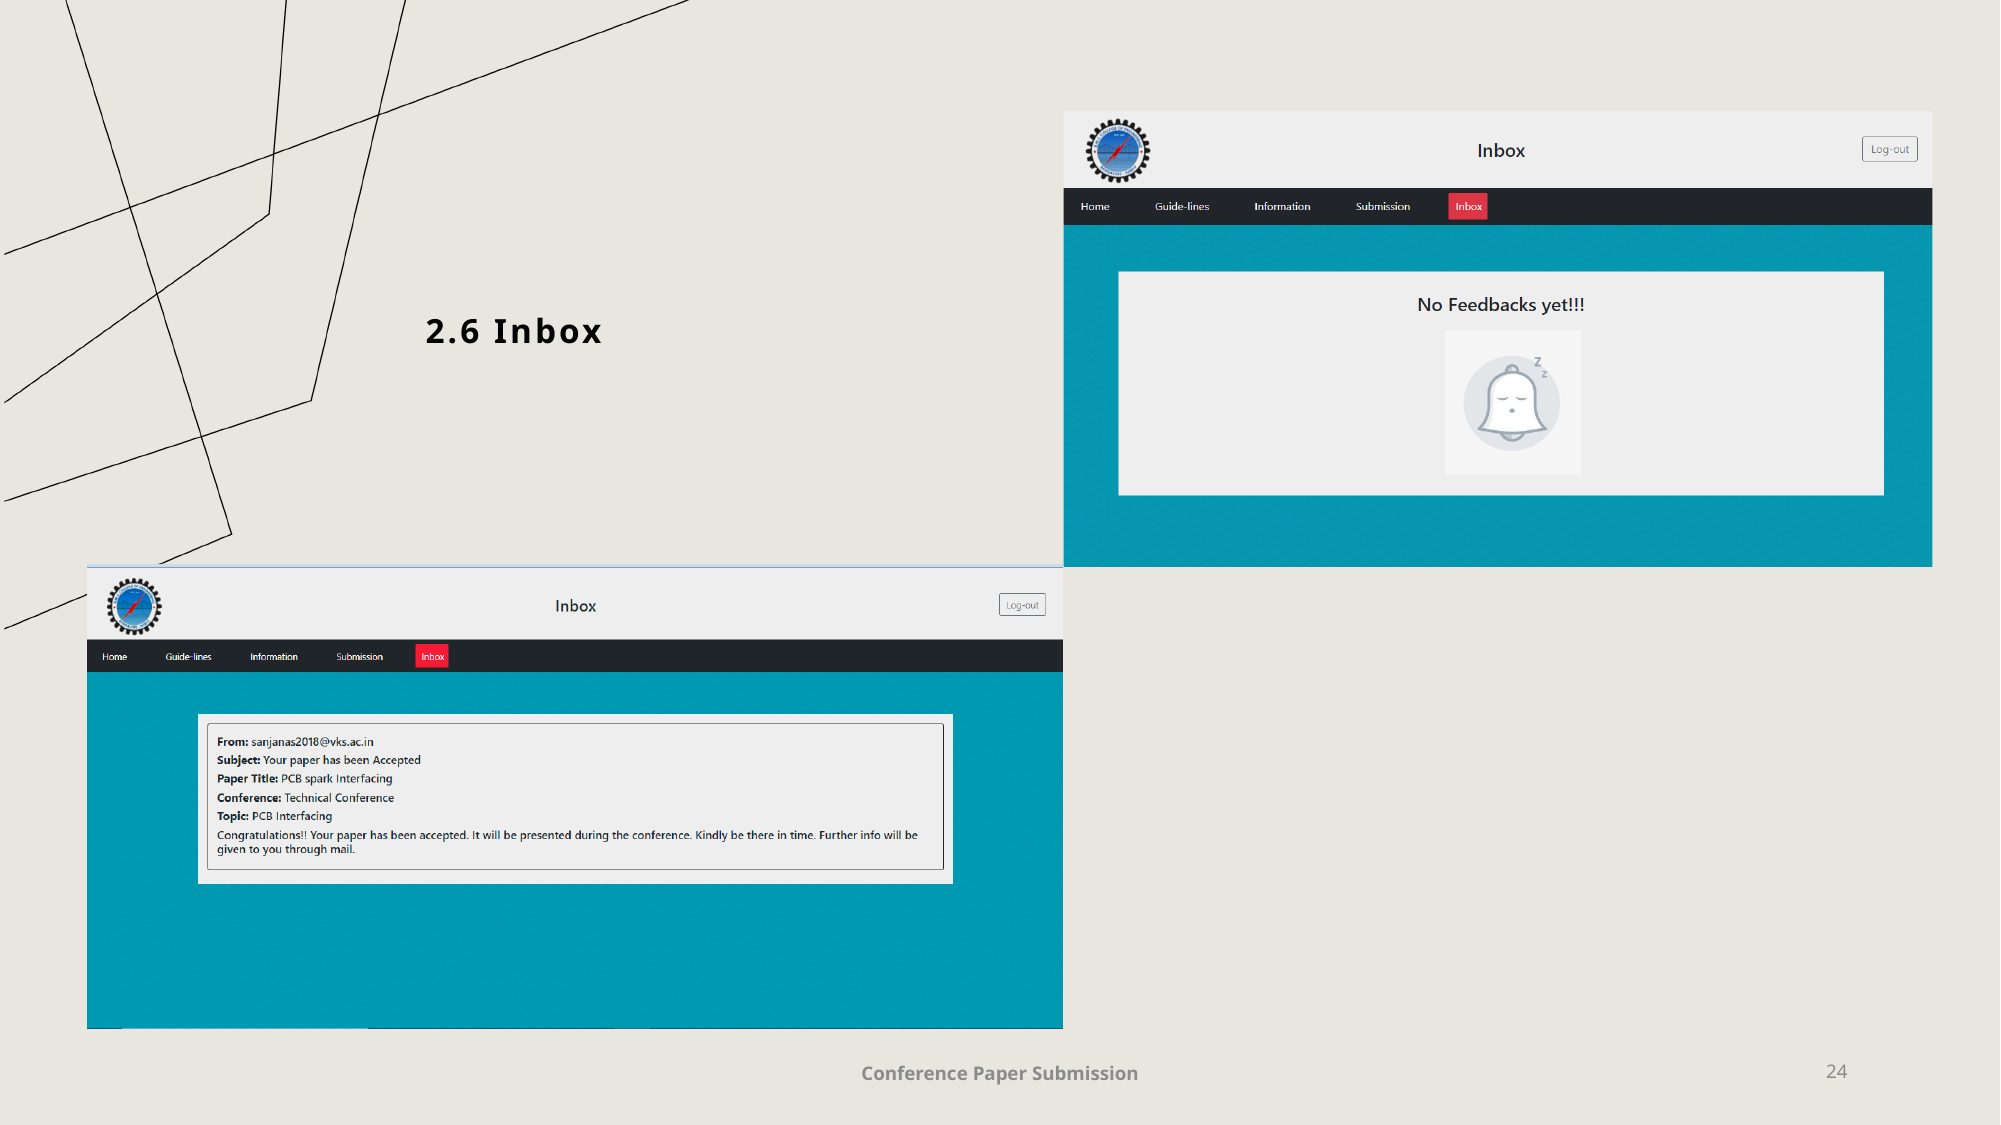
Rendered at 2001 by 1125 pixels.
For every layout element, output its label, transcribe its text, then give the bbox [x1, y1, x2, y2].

footer Conference Paper Submission [662, 1042, 1338, 1103]
slide_number 24 [1412, 1042, 1863, 1103]
list 2.6 Inbox [410, 222, 1055, 358]
picture [4, 0, 1933, 1029]
